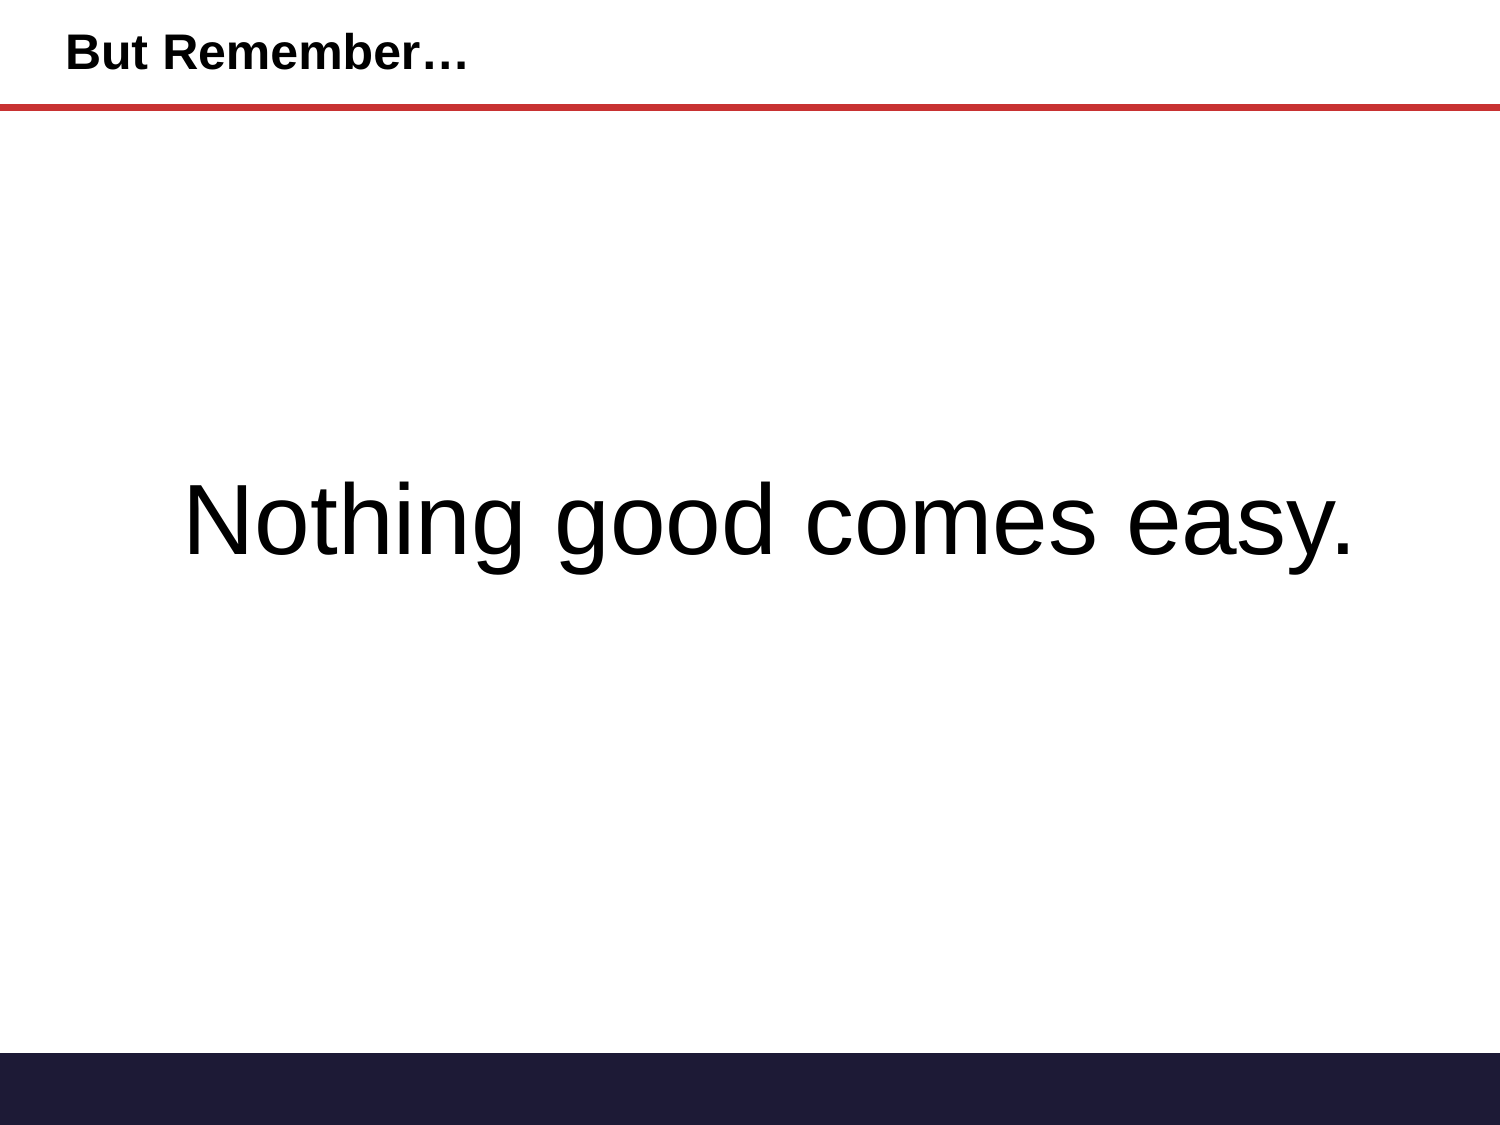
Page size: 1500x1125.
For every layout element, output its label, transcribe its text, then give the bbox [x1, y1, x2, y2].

text_box Nothing good comes easy. [47, 125, 1456, 1050]
title But Remember… [50, 0, 948, 108]
